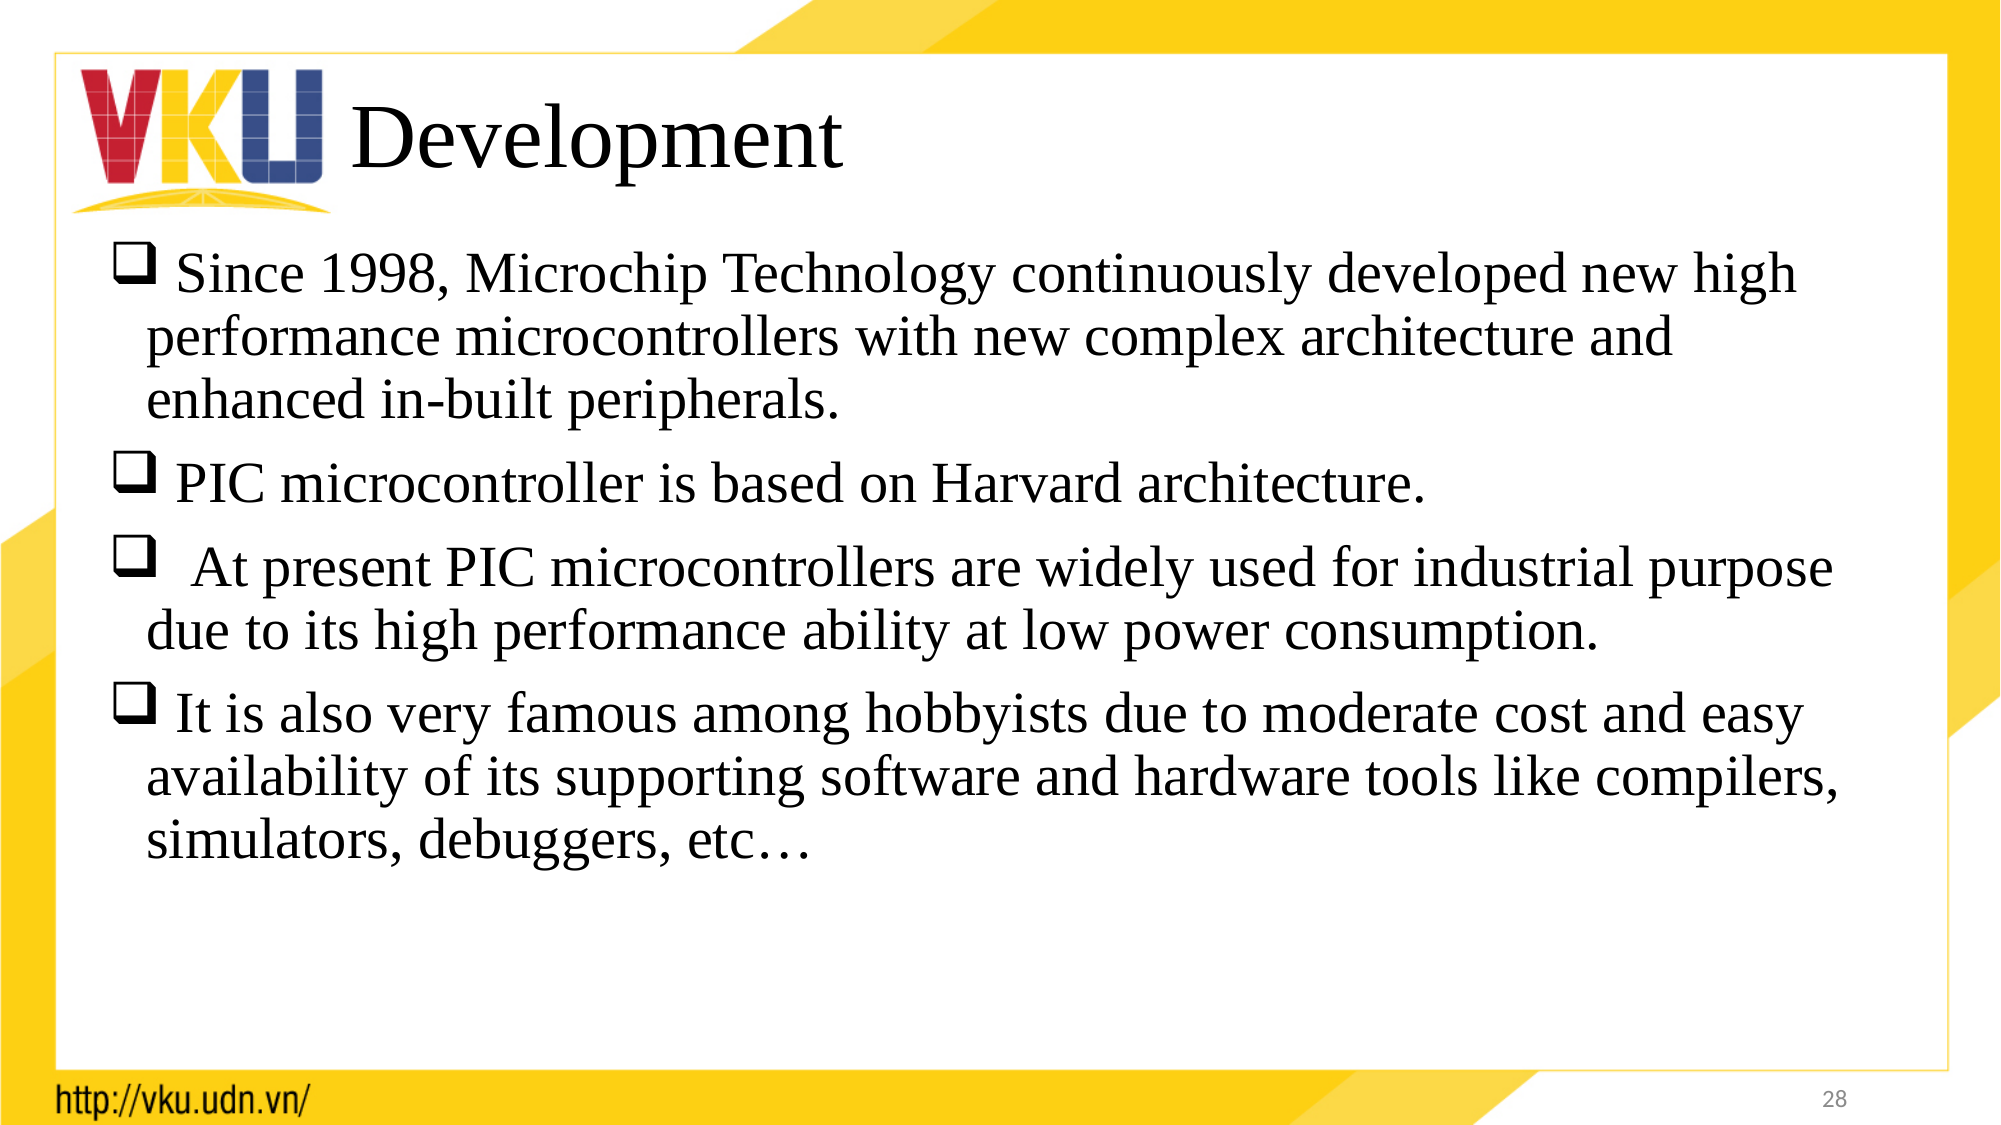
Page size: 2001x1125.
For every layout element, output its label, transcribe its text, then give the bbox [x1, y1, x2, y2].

list Since 1998, Microchip Technology continuously developed new high performance microcontrollers with new complex architecture and enhanced in-built peripherals. PIC microcontroller is based on Harvard architecture. At present PIC microcontrollers are widely used for industrial purpose due to its high performance ability at low power consumption. It is also very famous among hobbyists due to moderate cost and easy availability of its supporting software and hardware tools like compilers, simulators, debuggers, etc… [94, 234, 1915, 1033]
slide_number <number> [1412, 1071, 1863, 1125]
picture [0, 0, 2001, 1125]
title Development [335, 59, 1863, 215]
